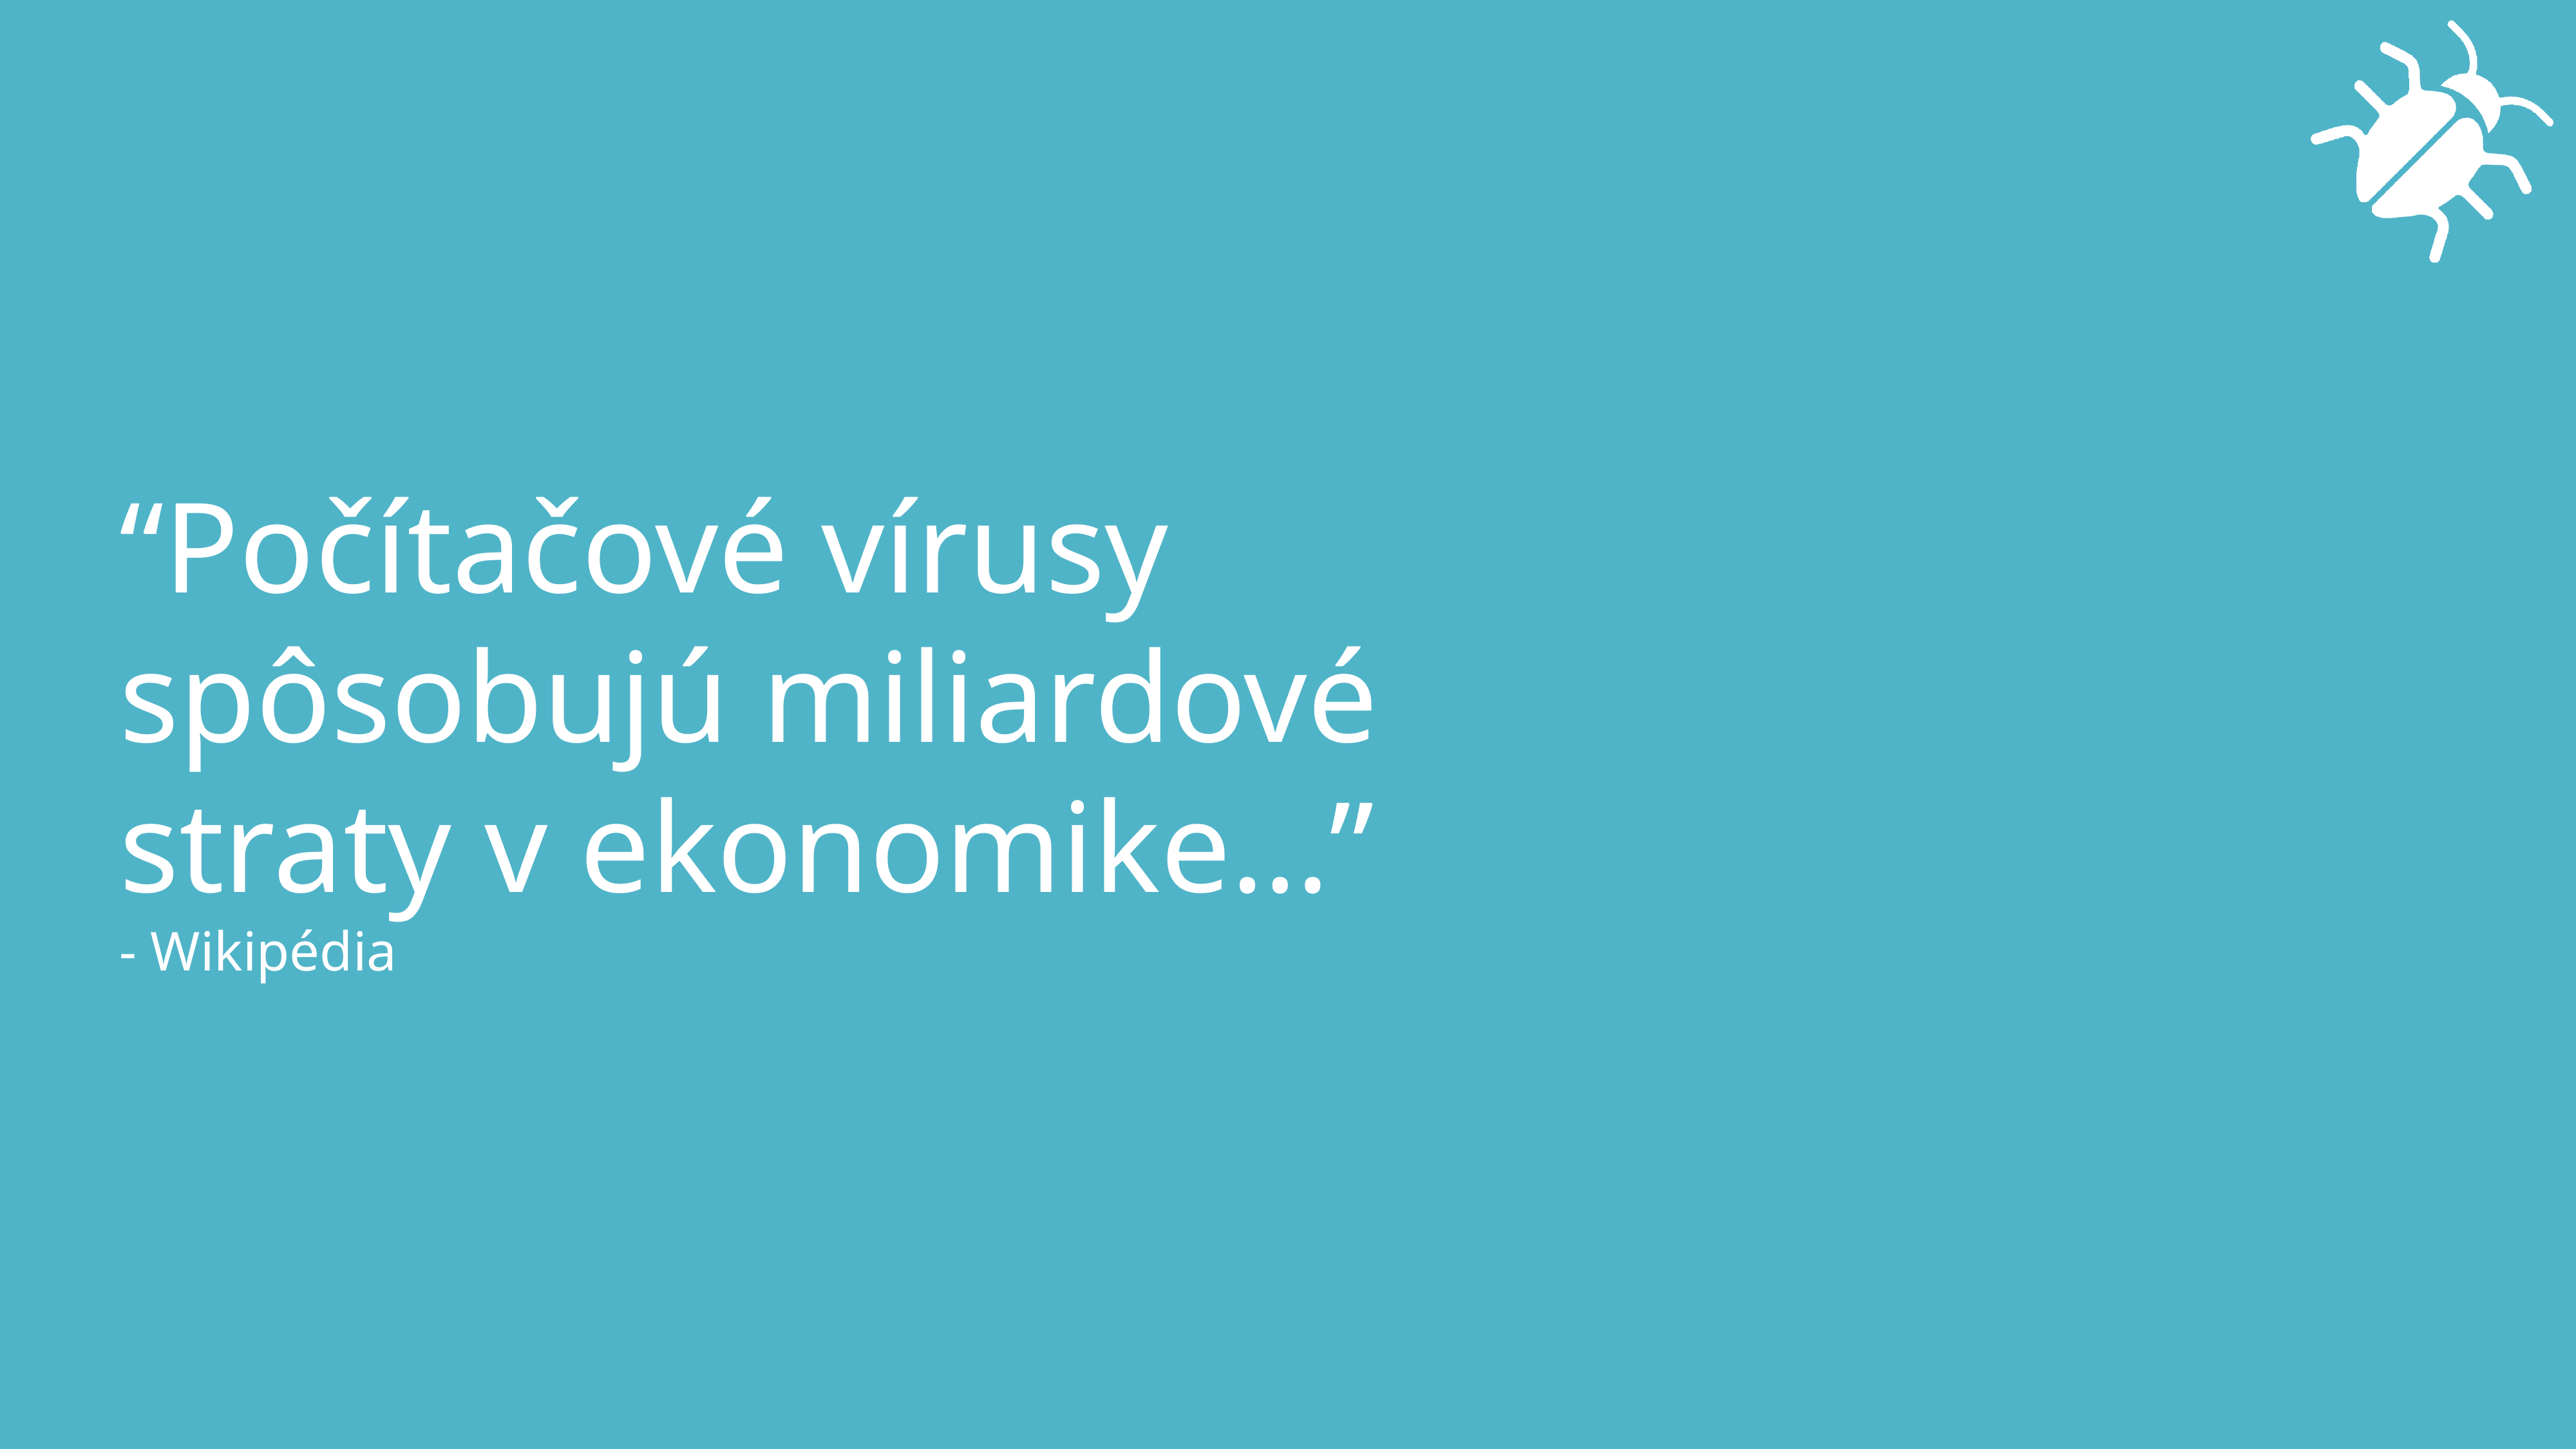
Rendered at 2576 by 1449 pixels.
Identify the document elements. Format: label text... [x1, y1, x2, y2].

picture [2311, 19, 2553, 263]
list “Počítačové vírusy spôsobujú miliardové straty v ekonomike…” - Wikipédia [113, 256, 1638, 1193]
